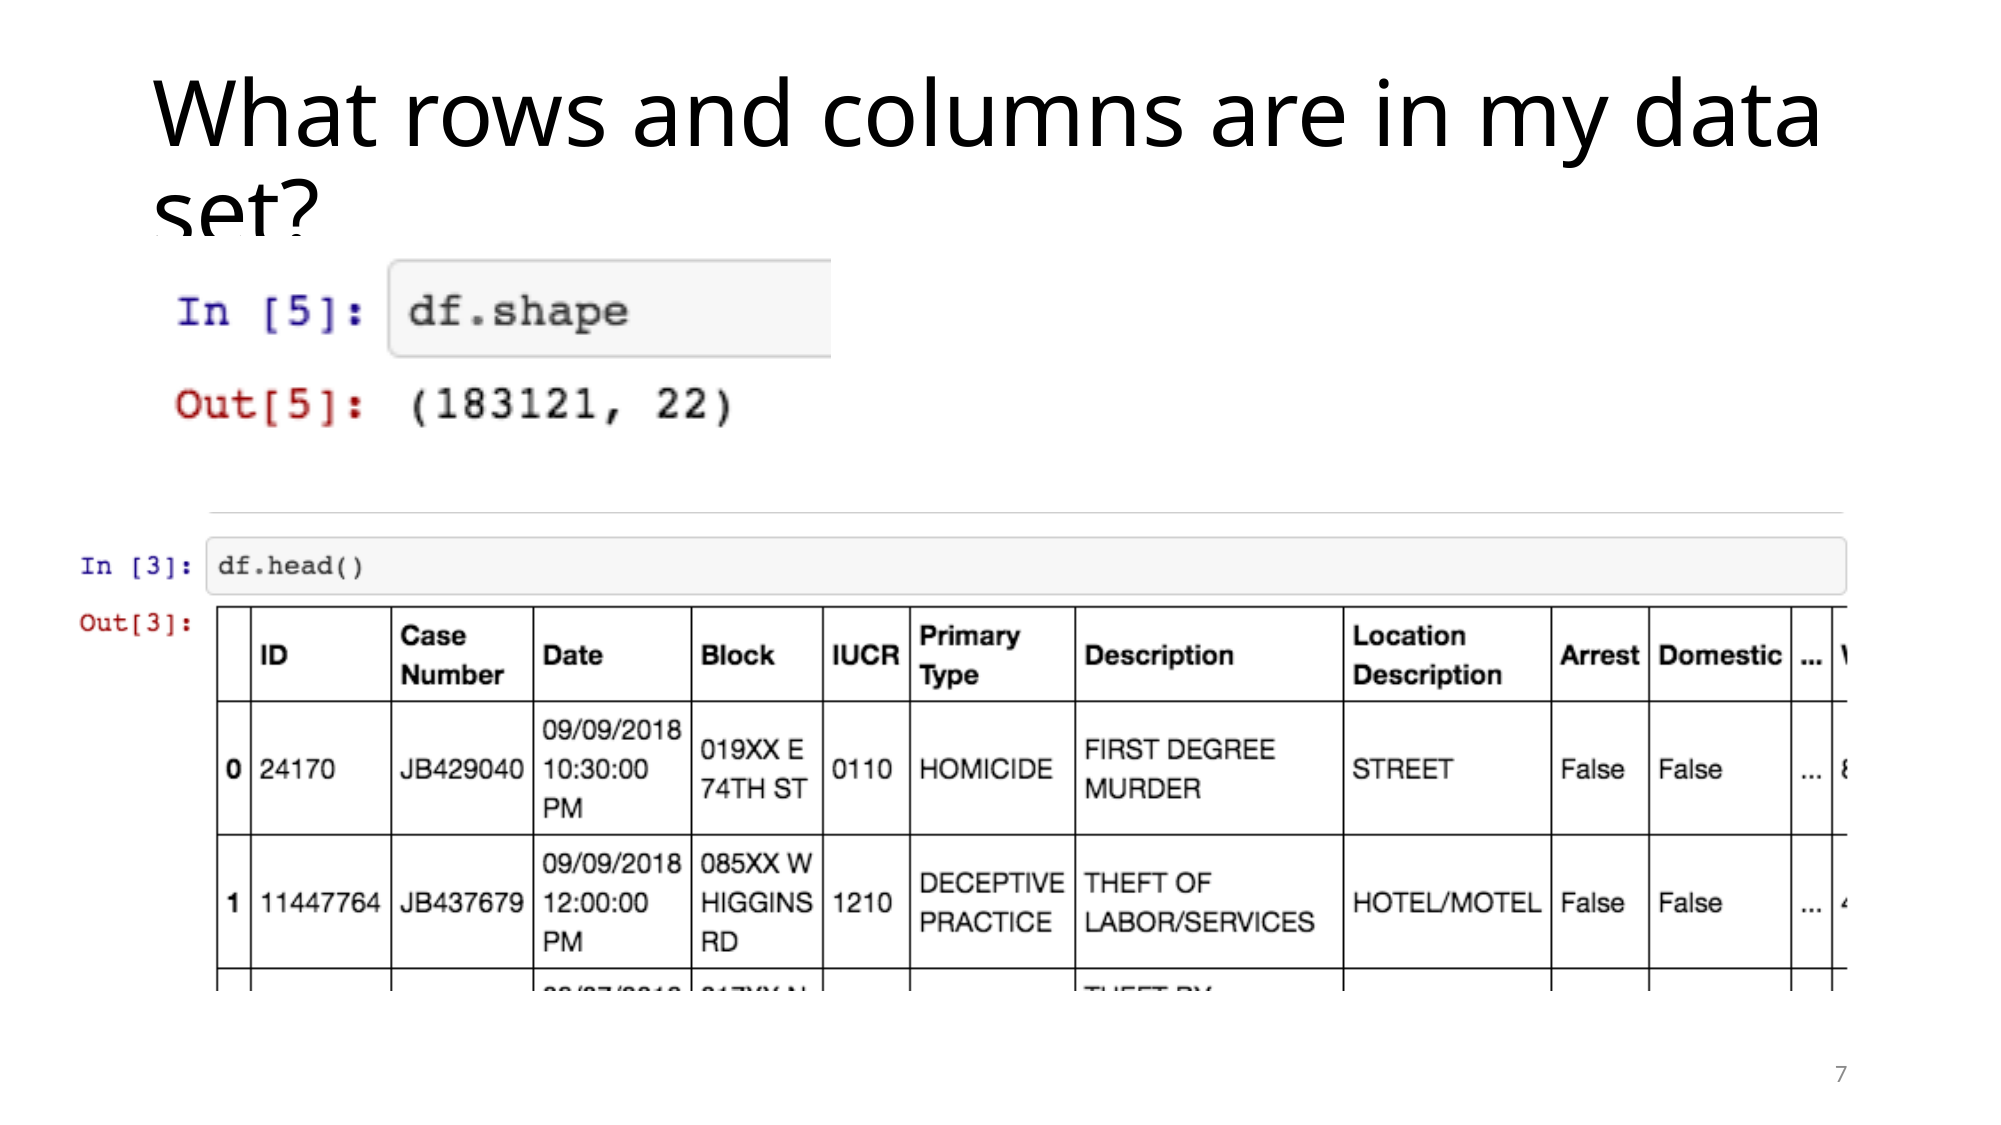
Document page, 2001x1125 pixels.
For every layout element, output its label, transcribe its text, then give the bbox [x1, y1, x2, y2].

slide_number 7 [1412, 1042, 1863, 1103]
picture [55, 512, 1892, 991]
picture [137, 236, 831, 470]
title What rows and columns are in my data set? [137, 59, 1863, 278]
